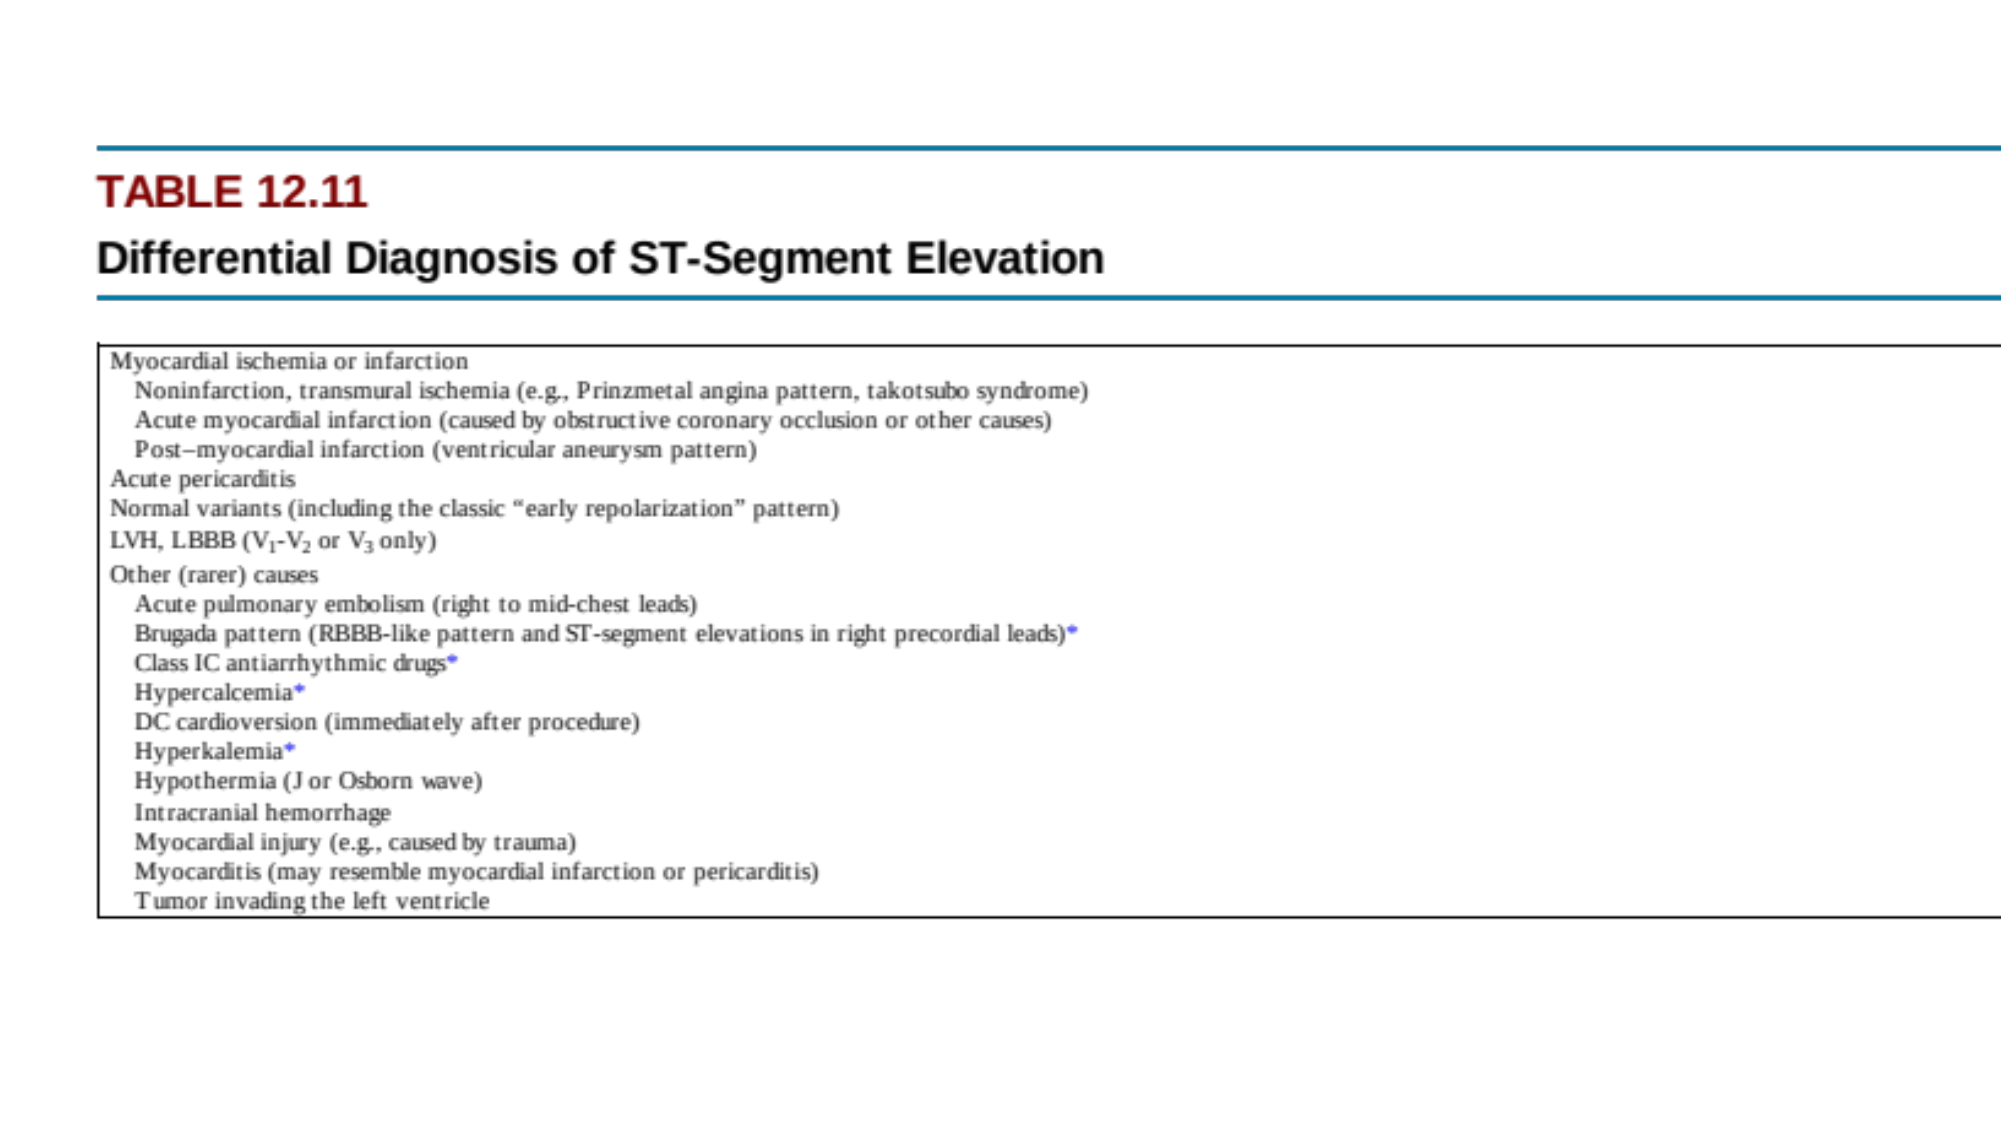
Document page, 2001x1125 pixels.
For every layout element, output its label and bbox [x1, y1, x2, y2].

picture [87, 144, 2000, 937]
